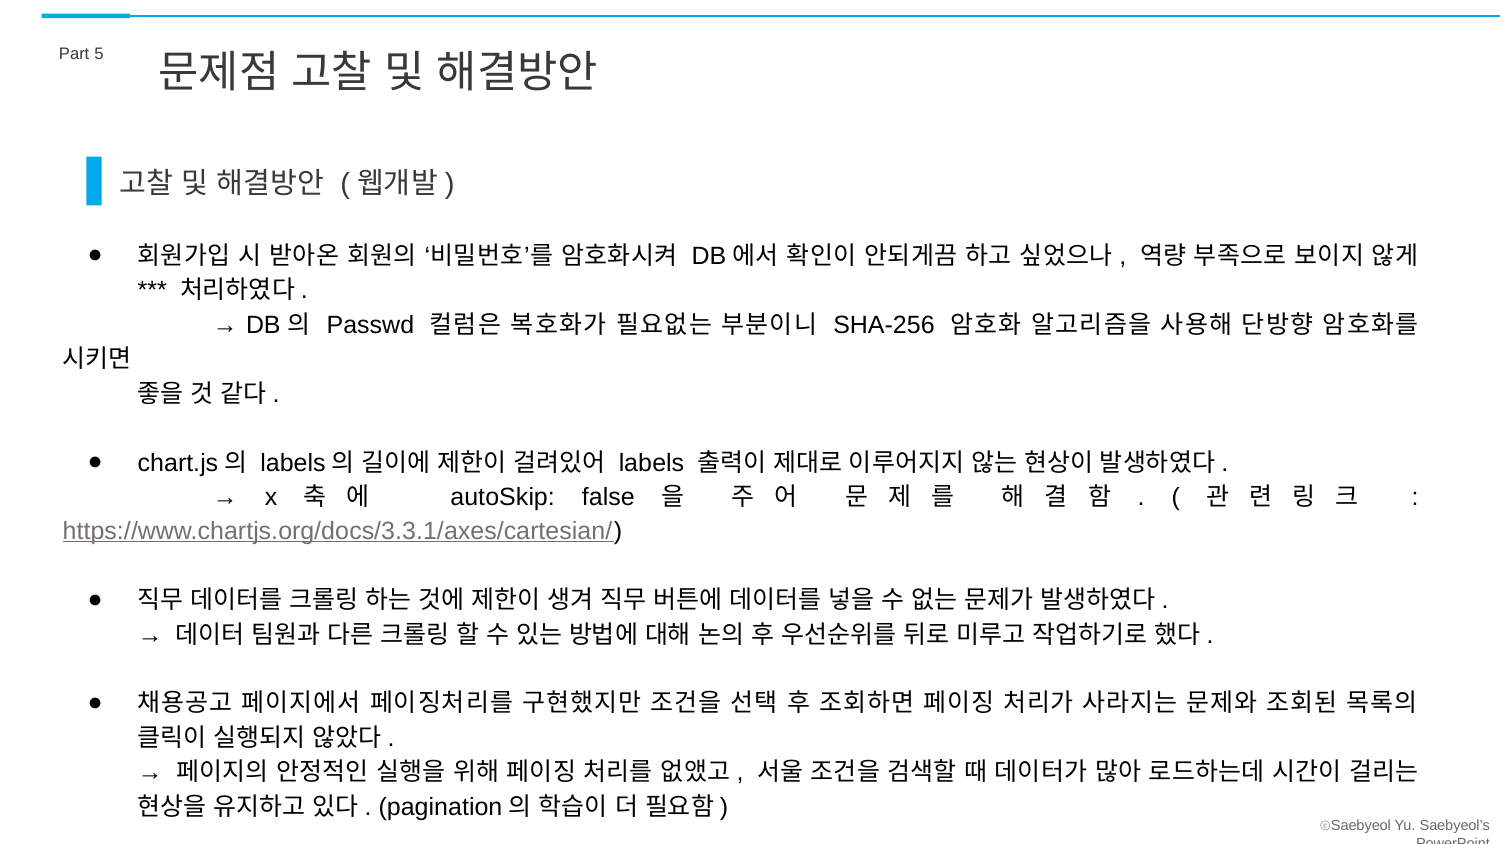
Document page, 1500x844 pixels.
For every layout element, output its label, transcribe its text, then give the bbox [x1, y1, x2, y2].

text_box 회원가입 시 받아온 회원의 ‘비밀번호’를 암호화시켜 DB에서 확인이 안되게끔 하고 싶었으나, 역량 부족으로 보이지 않게 *** 처리하였다. → DB의 Passwd 컬럼은 복호화가 필요없는 부분이니 SHA-256 암호화 알고리즘을 사용해 단방향 암호화를 시키면 좋을 것 같다. chart.js의 labels의 길이에 제한이 걸려있어 labels 출력이 제대로 이루어지지 않는 현상이 발생하였다. → x축에 autoSkip: false을 주어 문제를 해결함. (관련링크 : https://www.chartjs.org/docs/3.3.1/axes/cartesian/) 직무 데이터를 크롤링 하는 것에 제한이 생겨 직무 버튼에 데이터를 넣을 수 없는 문제가 발생하였다. → 데이터 팀원과 다른 크롤링 할 수 있는 방법에 대해 논의 후 우선순위를 뒤로 미루고 작업하기로 했다. 채용공고 페이지에서 페이징처리를 구현했지만 조건을 선택 후 조회하면 페이징 처리가 사라지는 문제와 조회된 목록의 클릭이 실행되지 않았다. → 페이지의 안정적인 실행을 위해 페이징 처리를 없앴고, 서울 조건을 검색할 때 데이터가 많아 로드하는데 시간이 걸리는 현상을 유지하고 있다. (pagination의 학습이 더 필요함) [47, 219, 1434, 836]
text_box 문제점 고찰 및 해결방안 [147, 37, 651, 102]
text_box Part 5 [47, 37, 124, 69]
text_box [86, 156, 102, 206]
text_box [41, 13, 131, 19]
text_box 고찰 및 해결방안 (웹개발) [108, 158, 651, 205]
